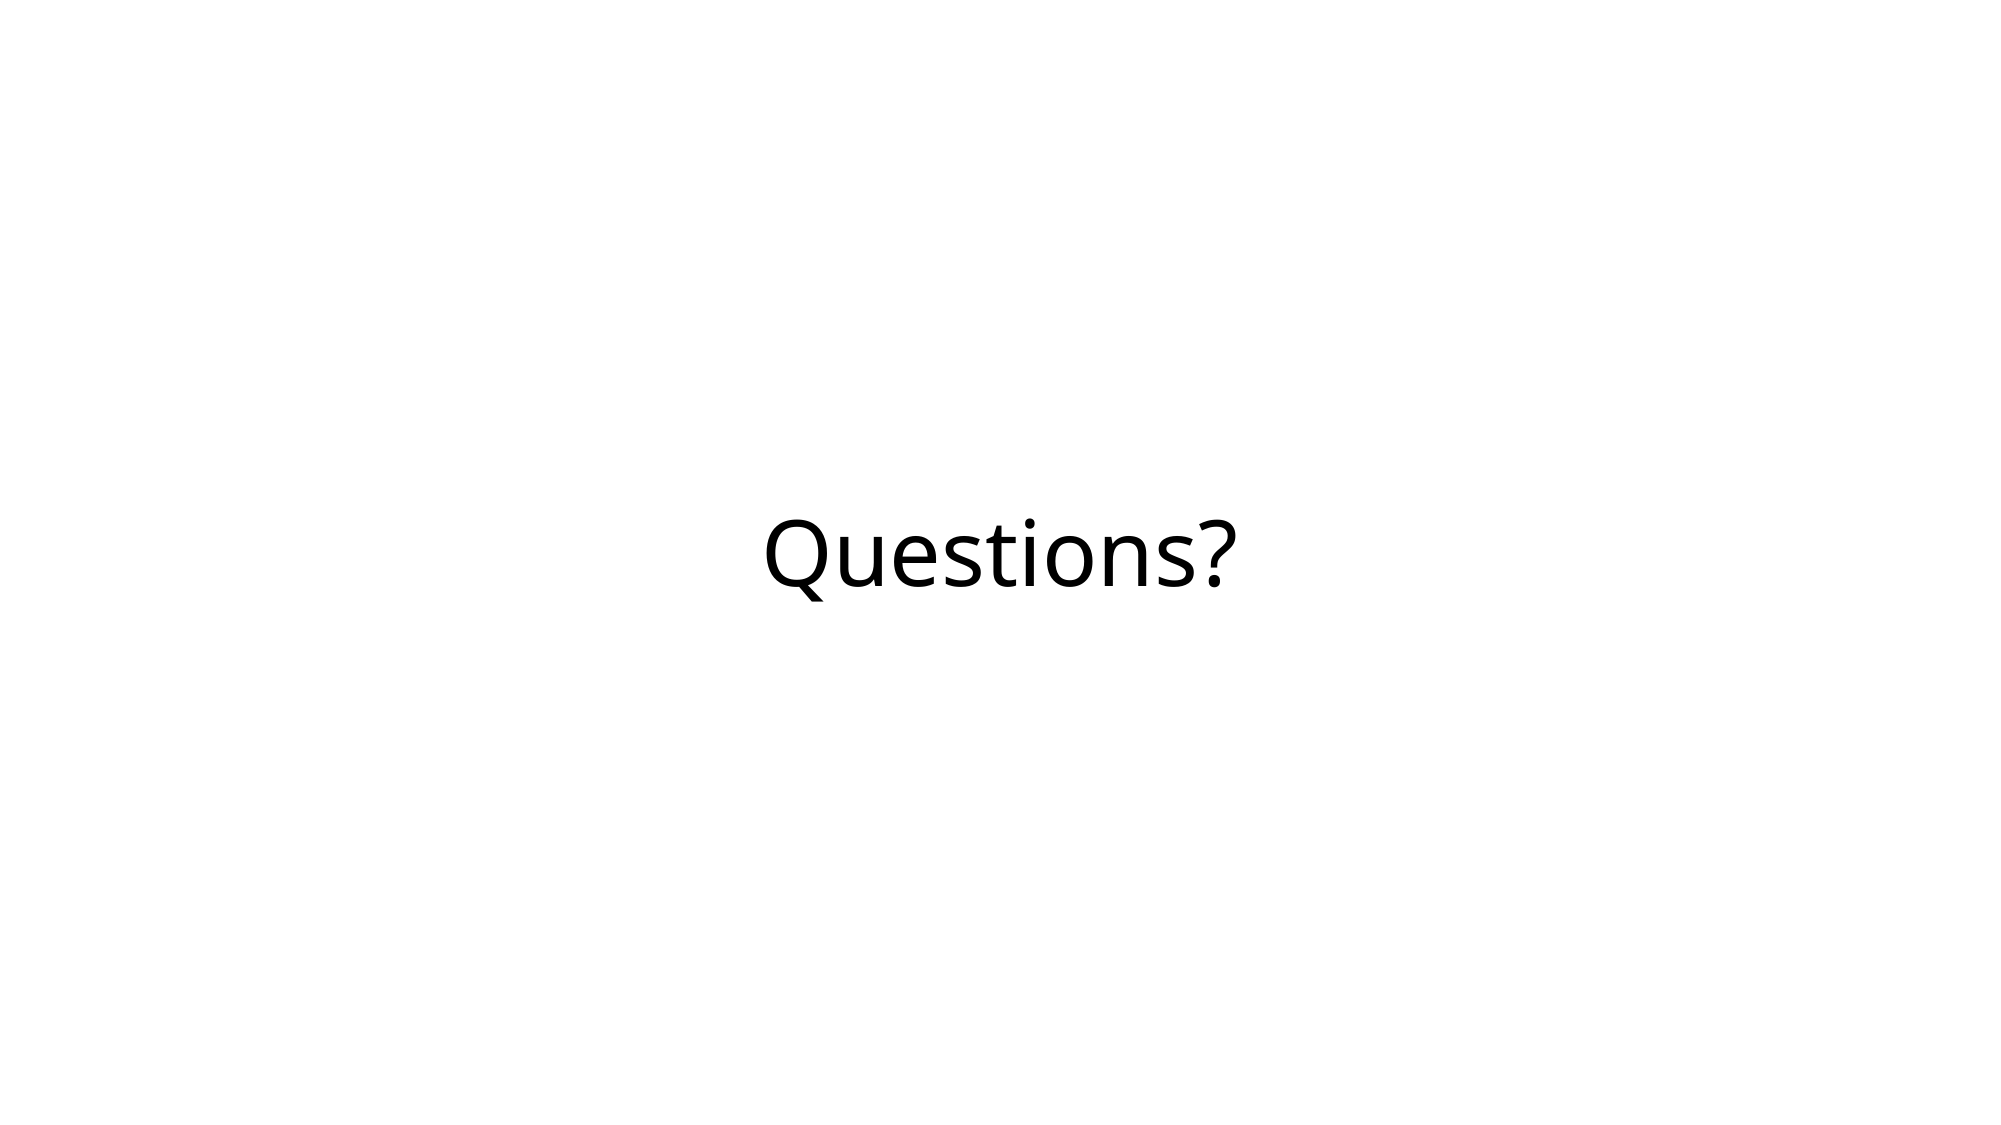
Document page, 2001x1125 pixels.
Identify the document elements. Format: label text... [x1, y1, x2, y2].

title Questions? [137, 59, 1863, 1055]
